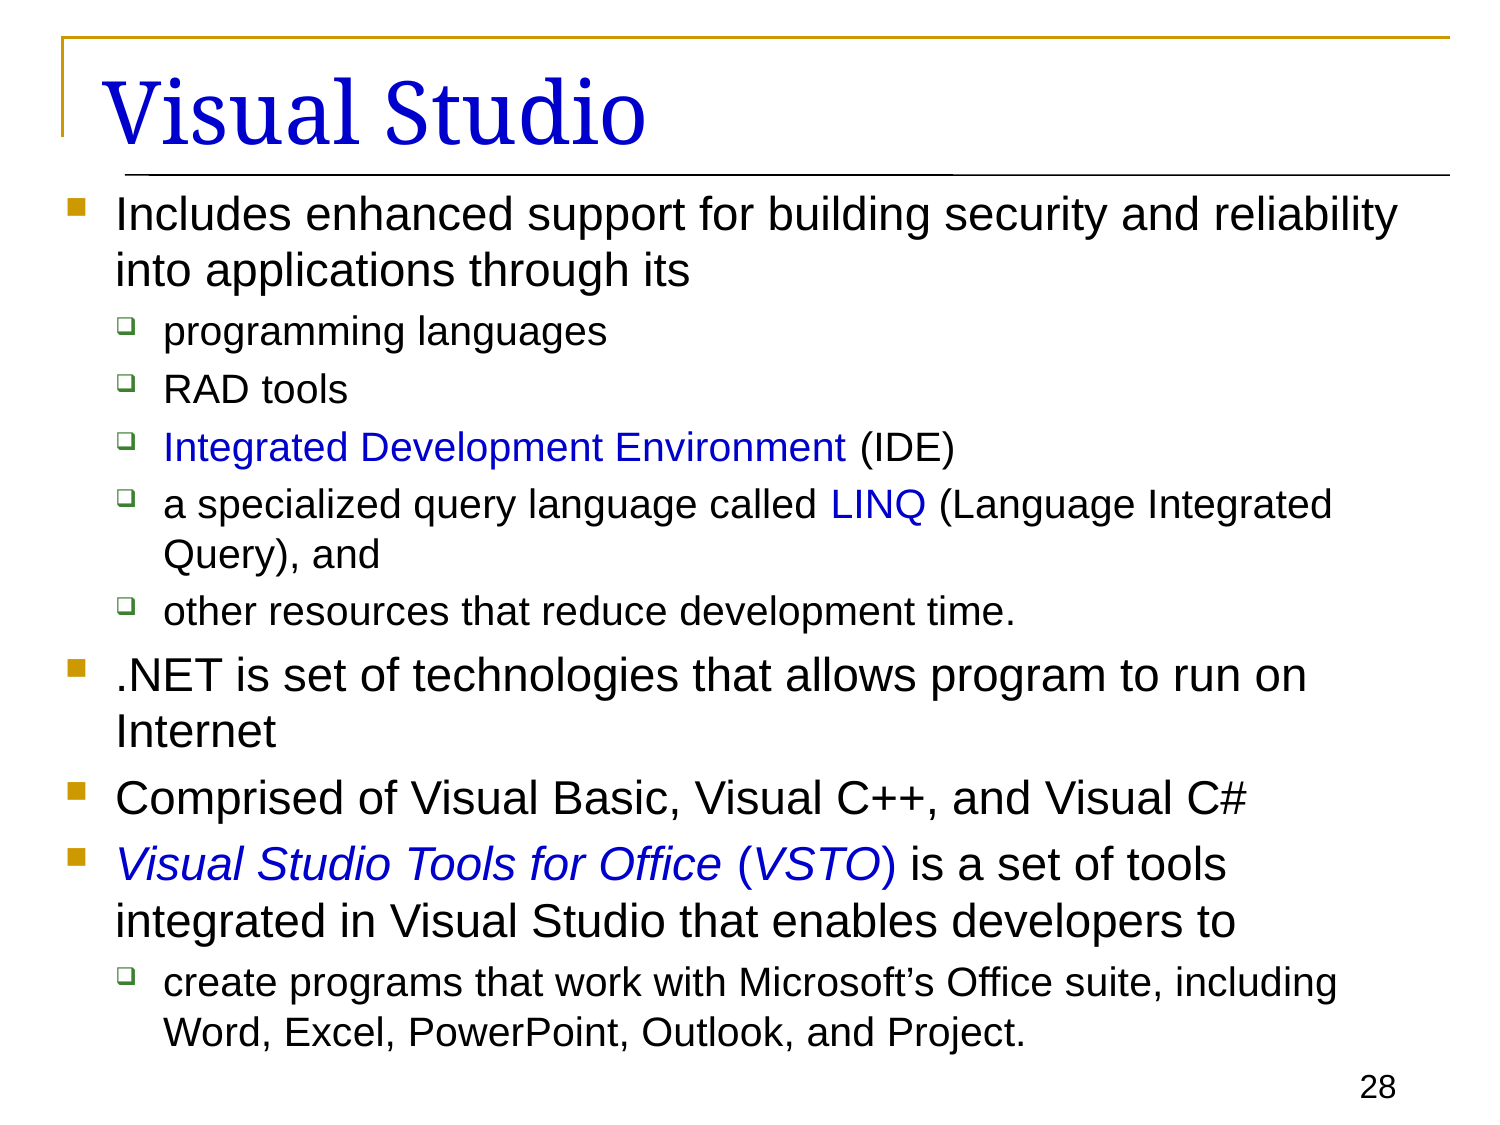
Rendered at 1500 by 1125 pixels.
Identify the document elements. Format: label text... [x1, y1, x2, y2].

list Includes enhanced support for building security and reliability into applications through its programming languages RAD tools Integrated Development Environment (IDE) a specialized query language called LINQ (Language Integrated Query), and other resources that reduce development time. .NET is set of technologies that allows program to run on Internet Comprised of Visual Basic, Visual C++, and Visual C# Visual Studio Tools for Office (VSTO) is a set of tools integrated in Visual Studio that enables developers to create programs that work with Microsoft’s Office suite, including Word, Excel, PowerPoint, Outlook, and Project. [49, 174, 1451, 1063]
title Visual Studio [87, 49, 1451, 163]
